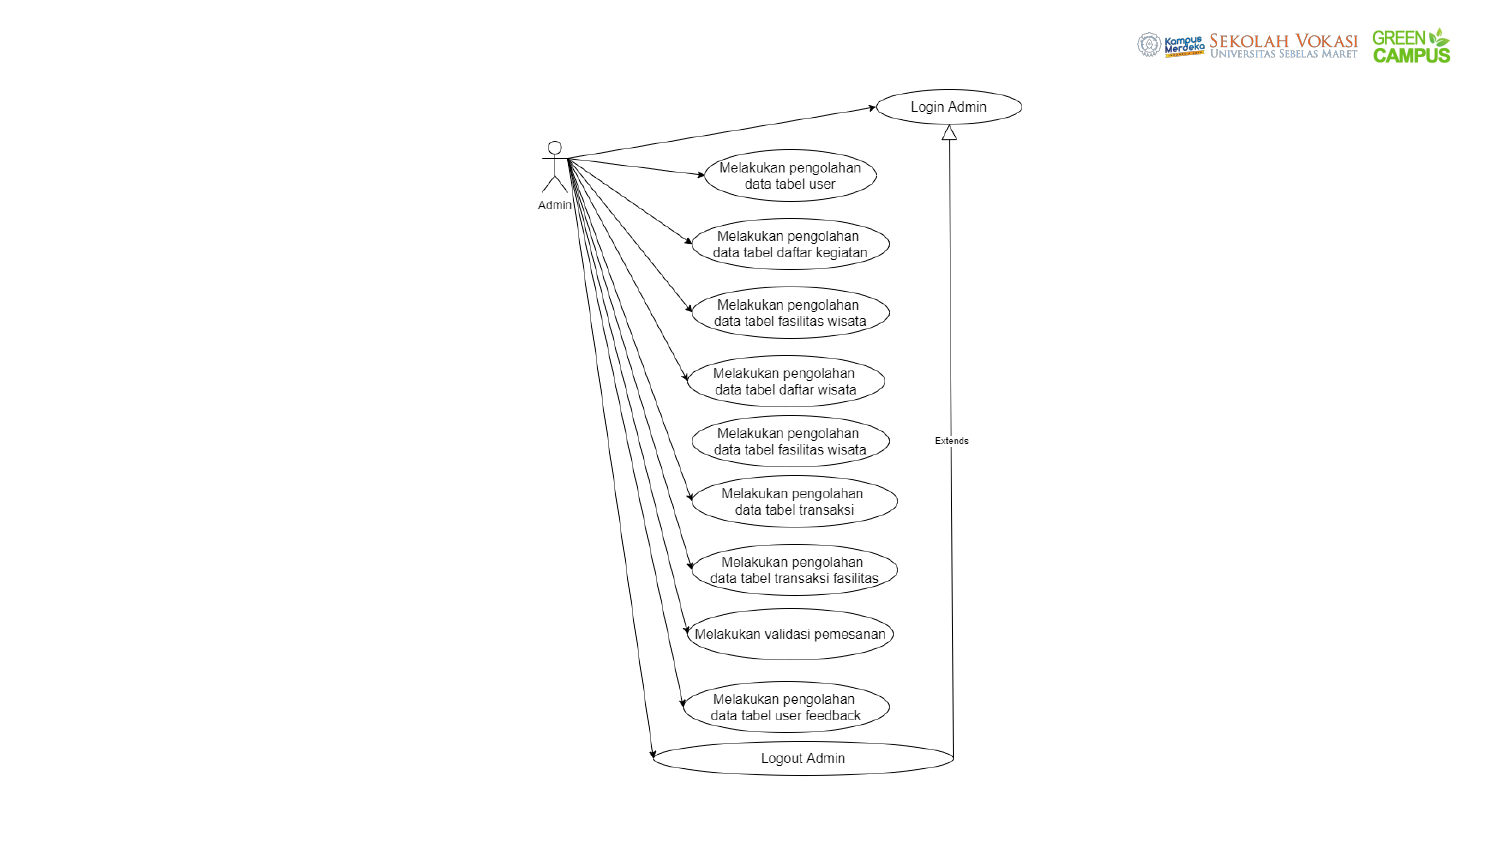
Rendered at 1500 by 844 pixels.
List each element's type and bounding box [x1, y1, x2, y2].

picture [1132, 24, 1460, 67]
picture [474, 45, 1026, 798]
